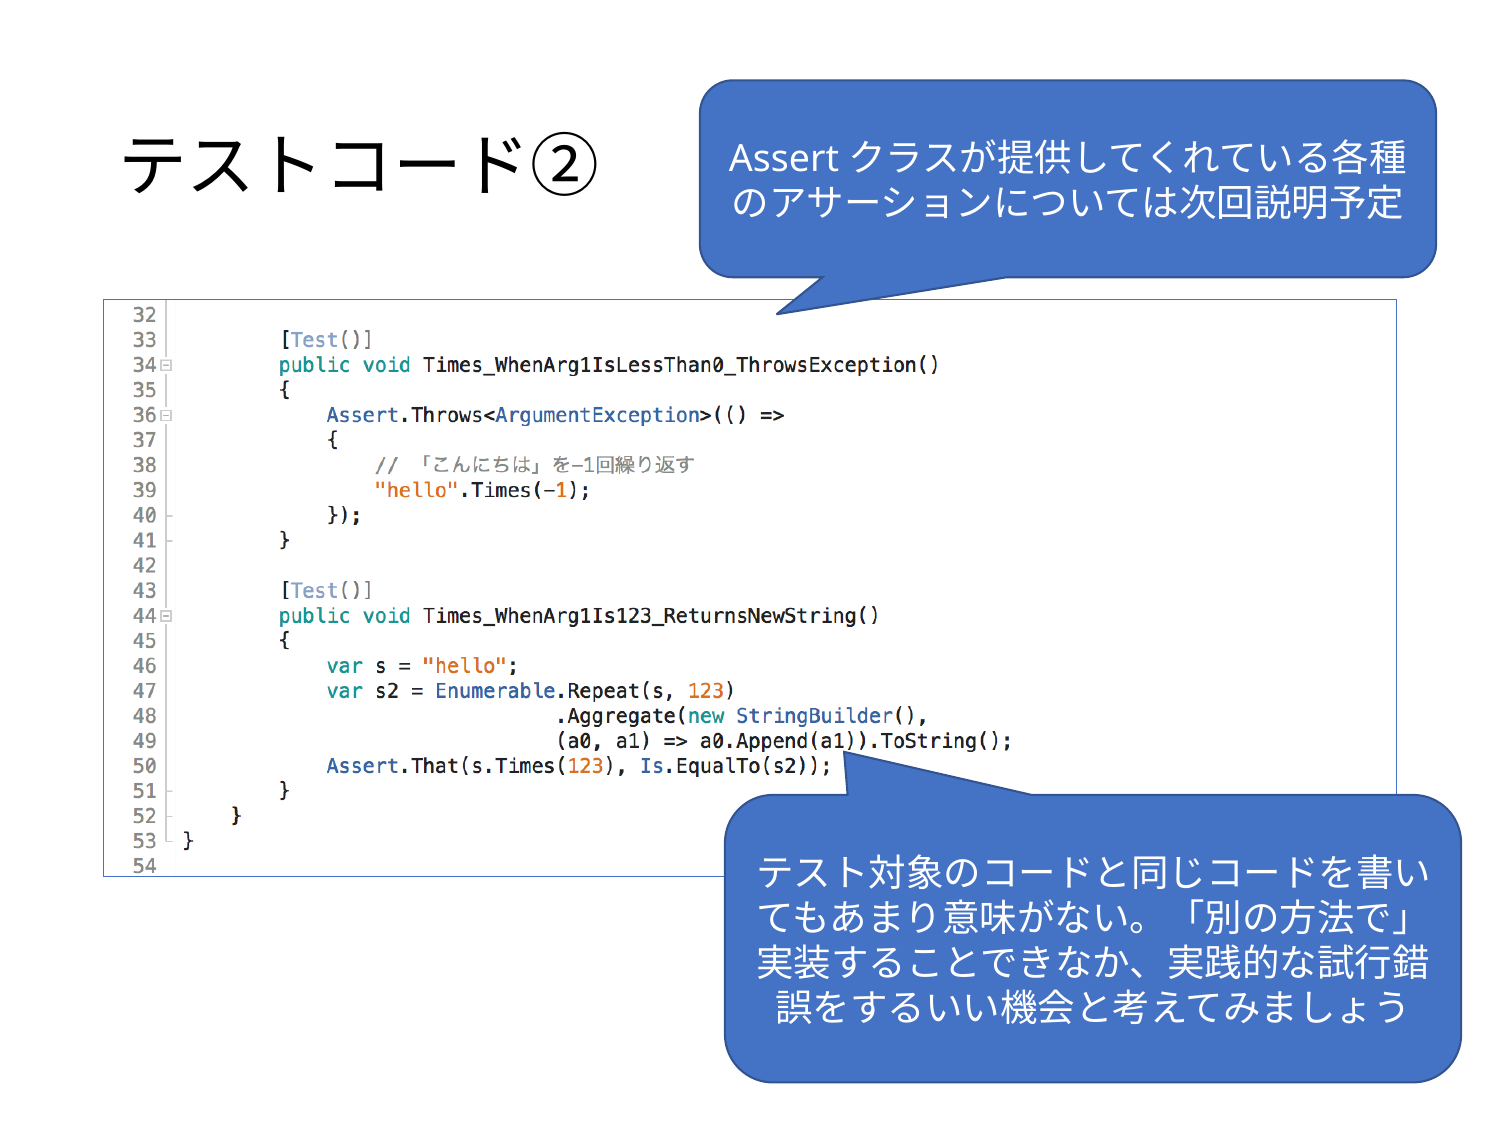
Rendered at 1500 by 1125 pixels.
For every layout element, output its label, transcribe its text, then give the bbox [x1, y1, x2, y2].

picture [103, 299, 1397, 877]
text_box テスト対象のコードと同じコードを書いてもあまり意味がない。「別の方法で」実装することできなか、実践的な試行錯誤をするいい機会と考えてみましょう [723, 793, 1463, 1084]
text_box Assertクラスが提供してくれている各種のアサーションについては次回説明予定 [698, 79, 1438, 299]
title テストコード② [103, 59, 1397, 278]
